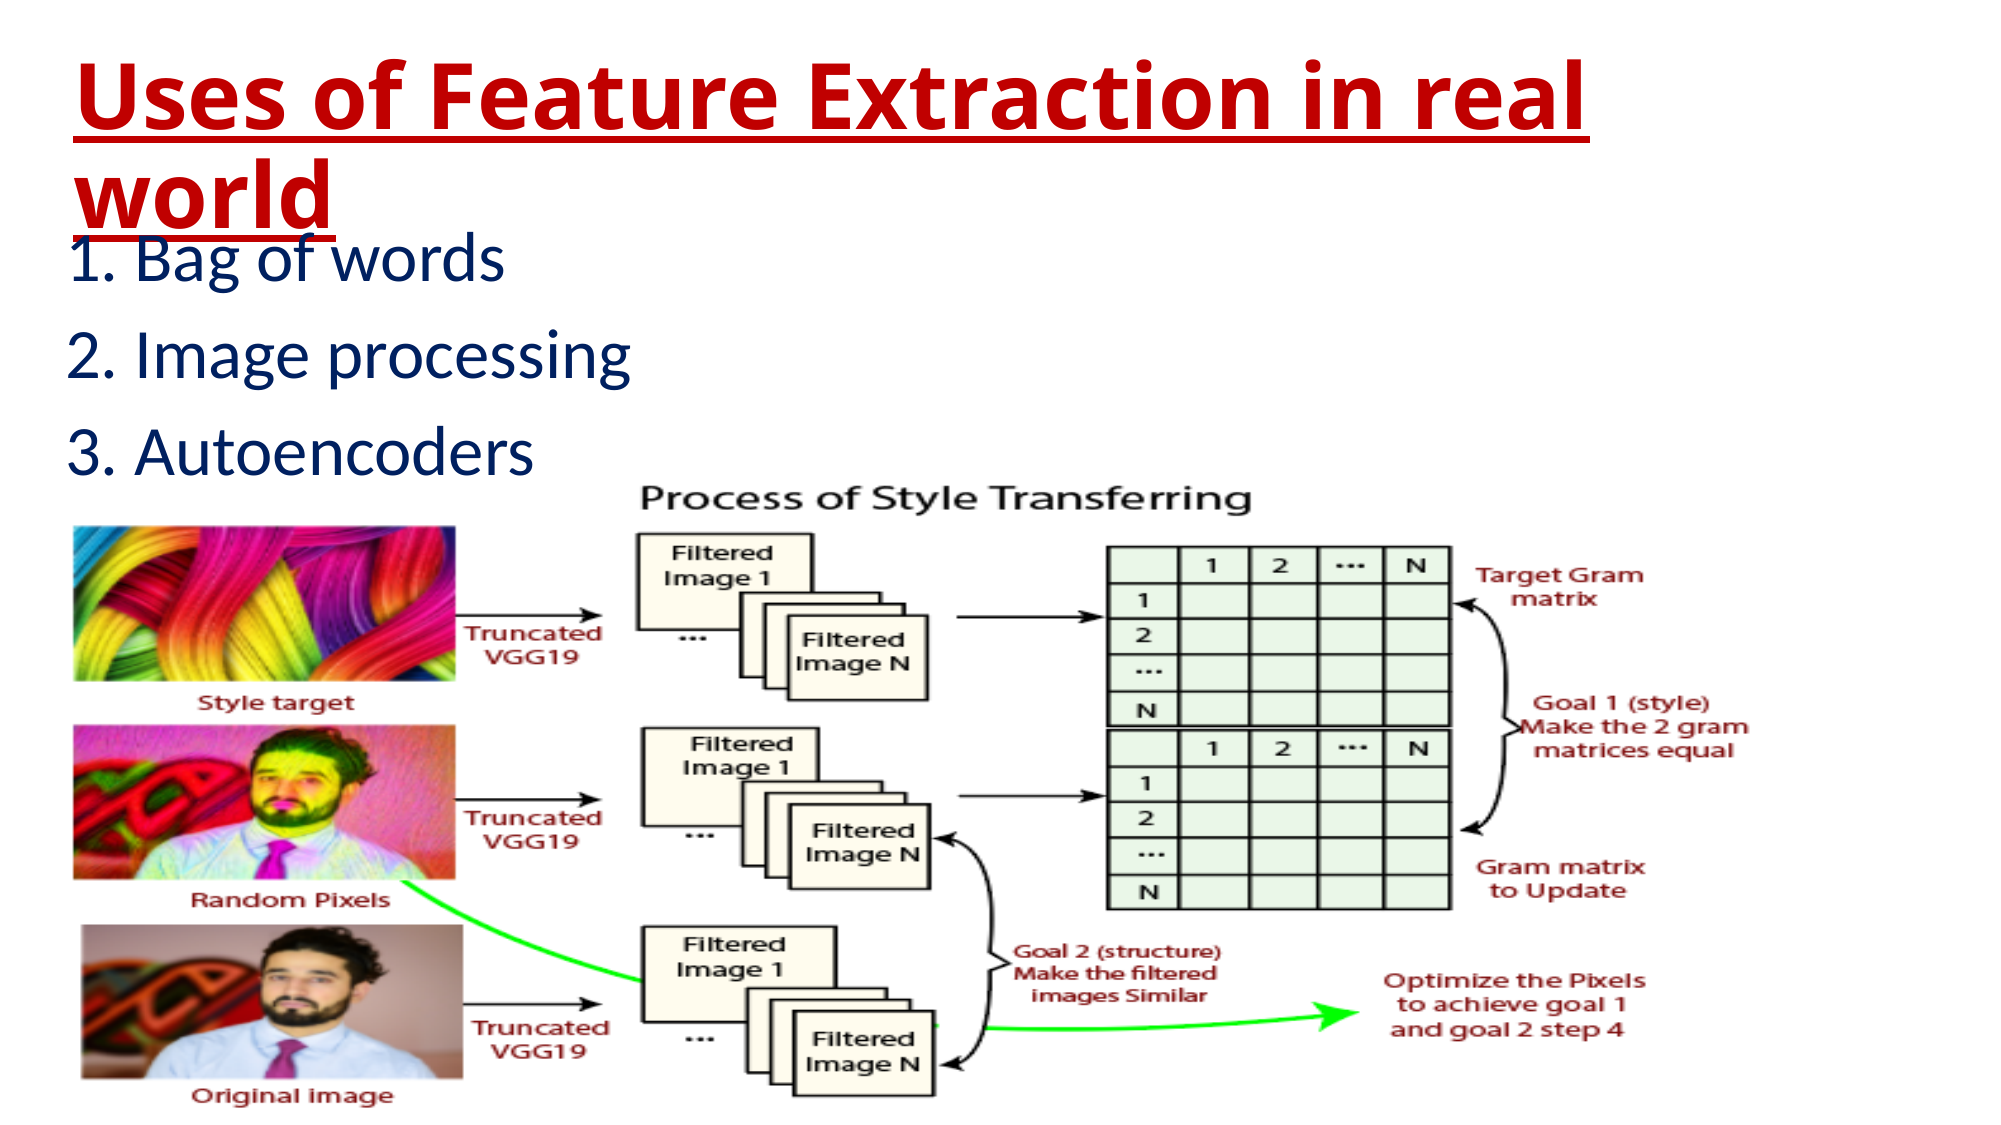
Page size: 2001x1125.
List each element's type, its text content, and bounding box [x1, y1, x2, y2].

picture [69, 483, 1765, 1111]
list 1. Bag of words 2. Image processing 3. Autoencoders [50, 212, 1871, 761]
title Uses of Feature Extraction in real world [58, 5, 1863, 212]
